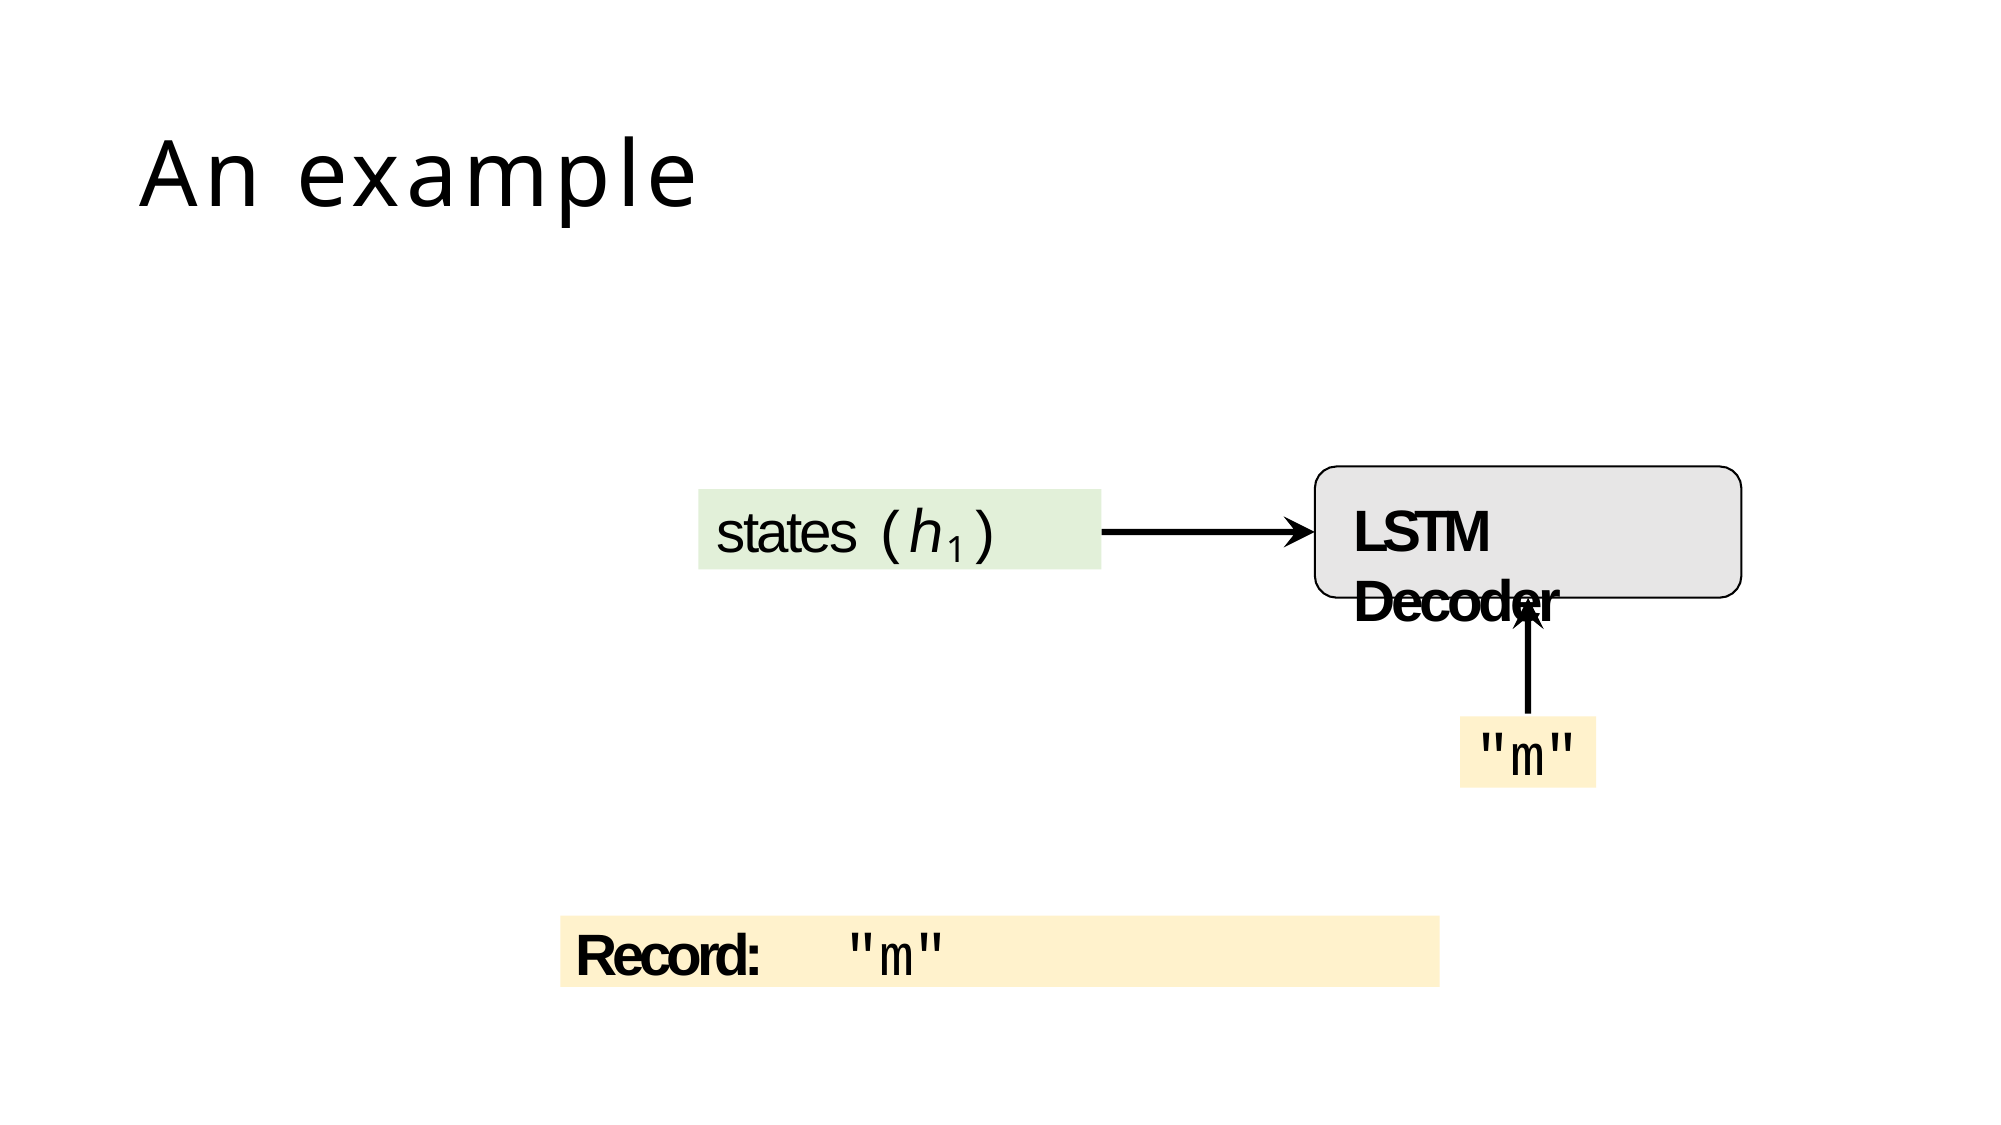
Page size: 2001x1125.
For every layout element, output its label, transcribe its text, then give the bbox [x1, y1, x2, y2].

text_box LSTM Decoder [1351, 490, 1705, 633]
text_box states (ℎ1) [698, 489, 1102, 570]
text_box [1314, 466, 1742, 598]
title An example [137, 73, 1863, 264]
text_box "m" [1460, 716, 1597, 788]
text_box [1512, 597, 1544, 714]
text_box [1101, 516, 1315, 548]
text_box Record: "m" [560, 915, 1440, 987]
